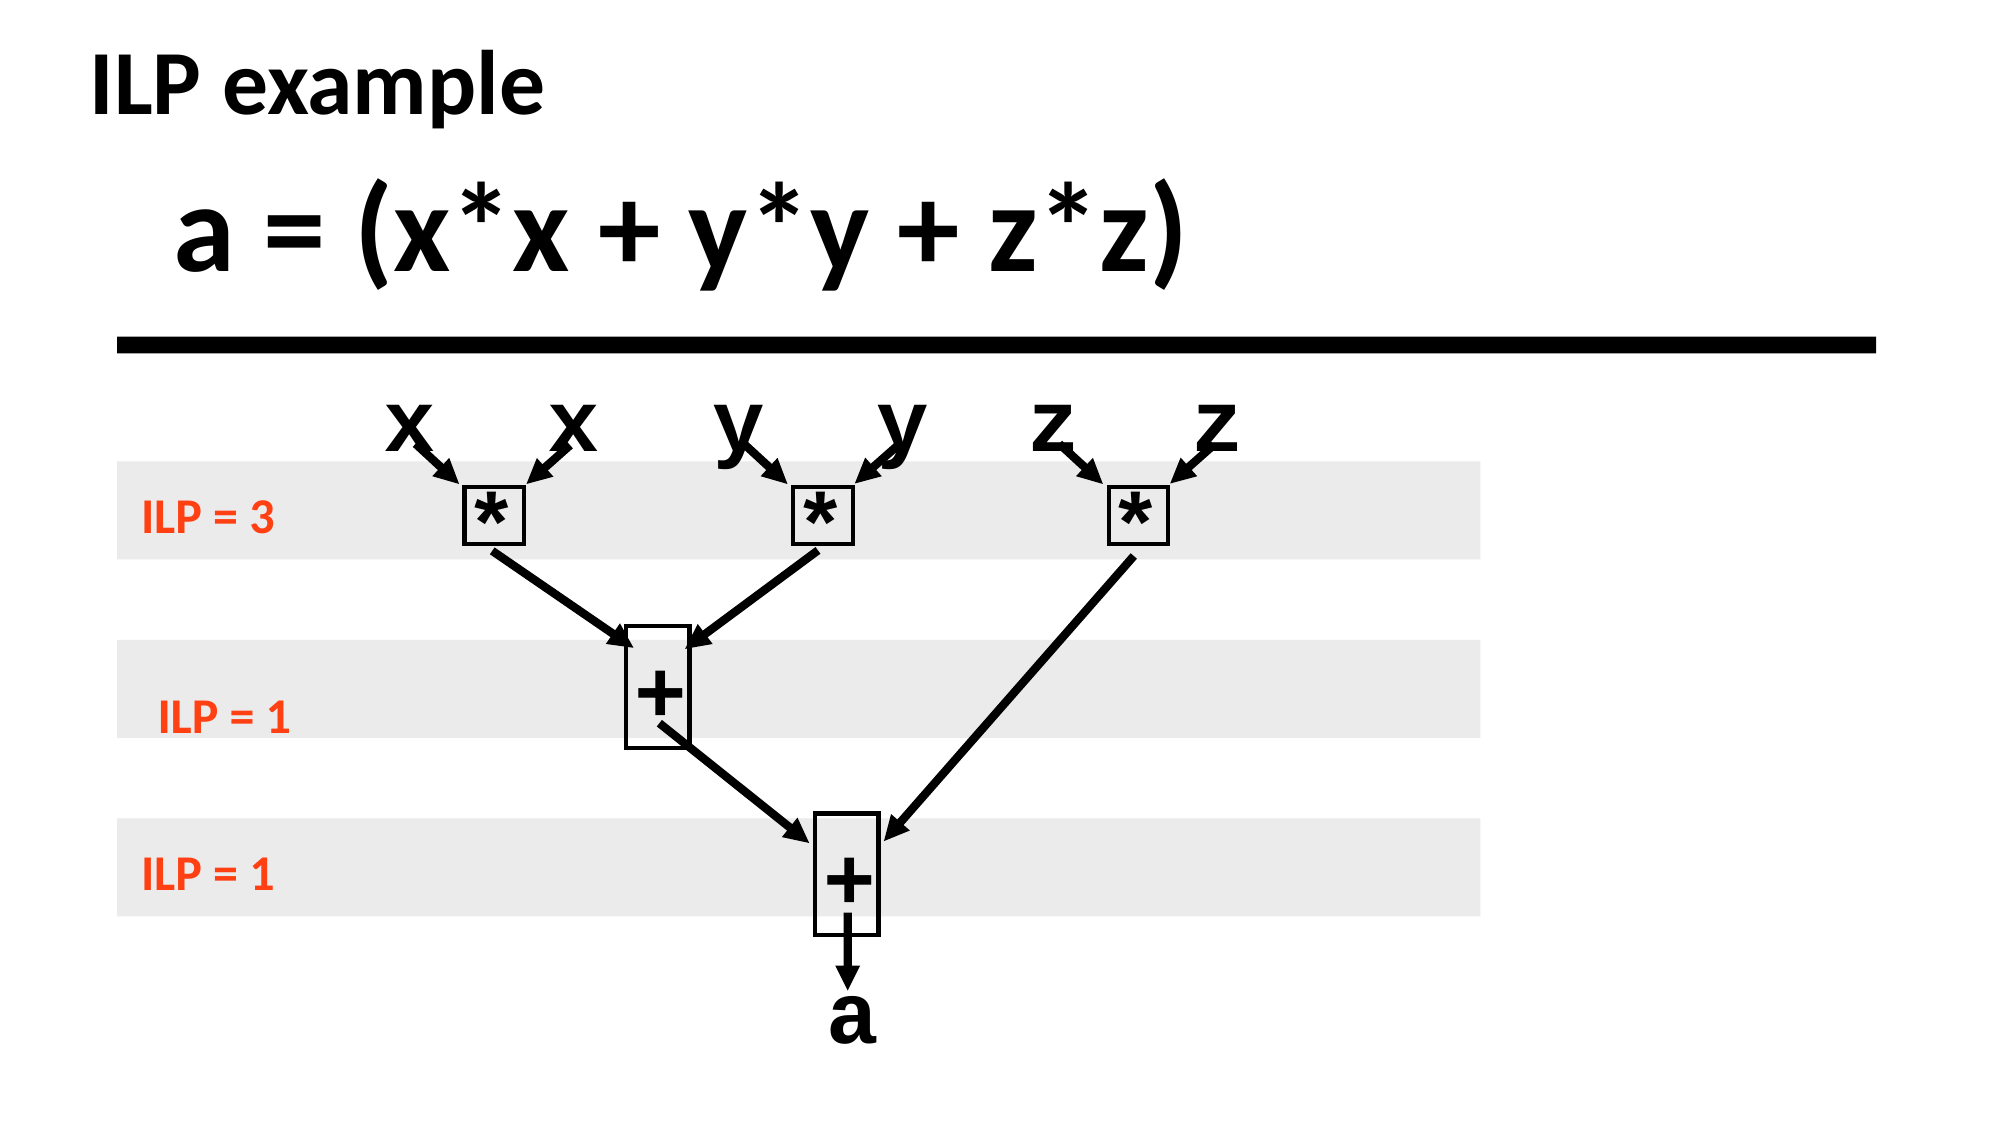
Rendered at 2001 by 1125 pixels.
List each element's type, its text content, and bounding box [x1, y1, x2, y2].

text_box ILP example [75, 27, 741, 212]
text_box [117, 388, 1481, 1037]
text_box a = (x*x + y*y + z*z) [165, 137, 1919, 305]
